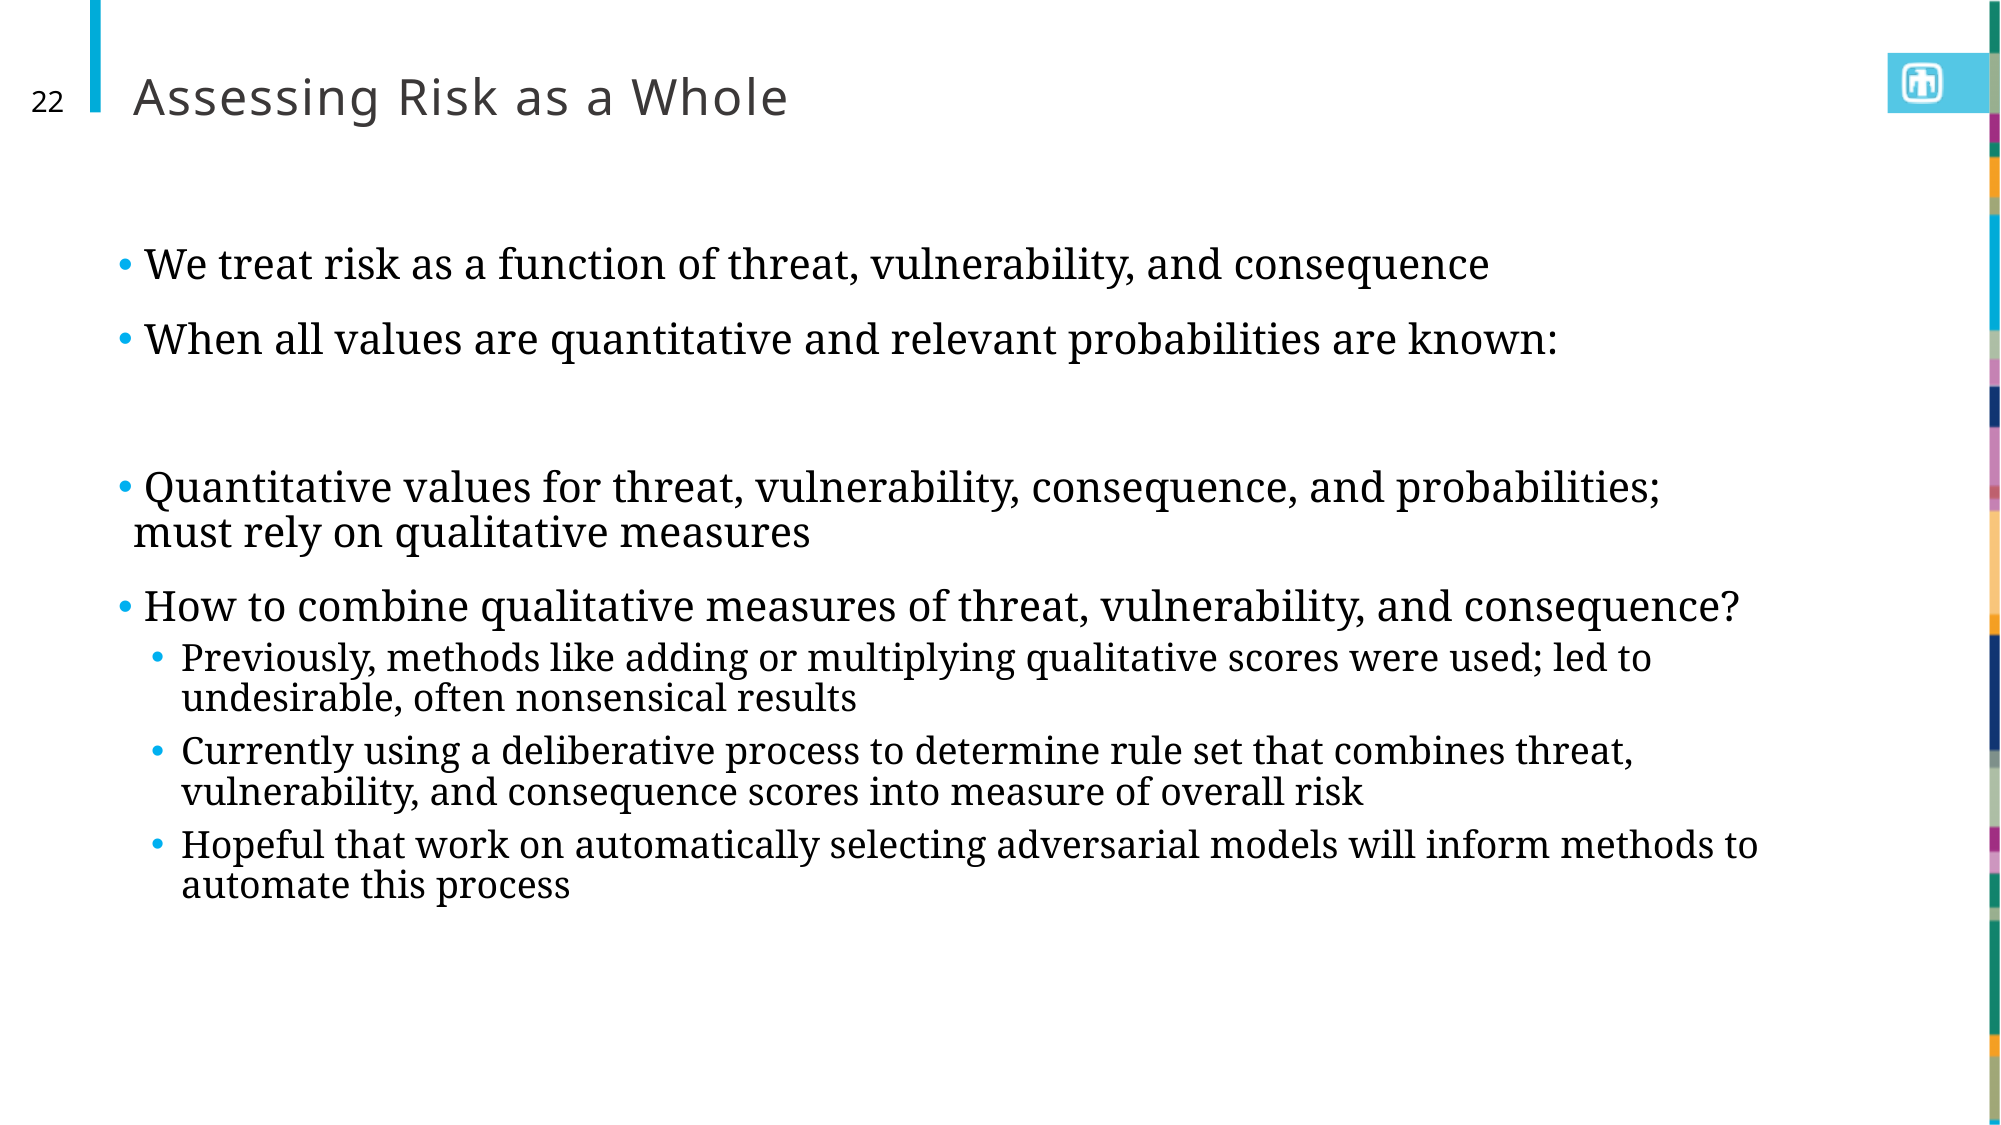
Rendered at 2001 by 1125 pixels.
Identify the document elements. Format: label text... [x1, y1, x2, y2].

picture [1901, 62, 1944, 104]
title Assessing Risk as a Whole [118, 39, 1769, 133]
picture [1990, 330, 1999, 1120]
slide_number 22 [10, 73, 80, 133]
picture [1990, 1, 1999, 215]
